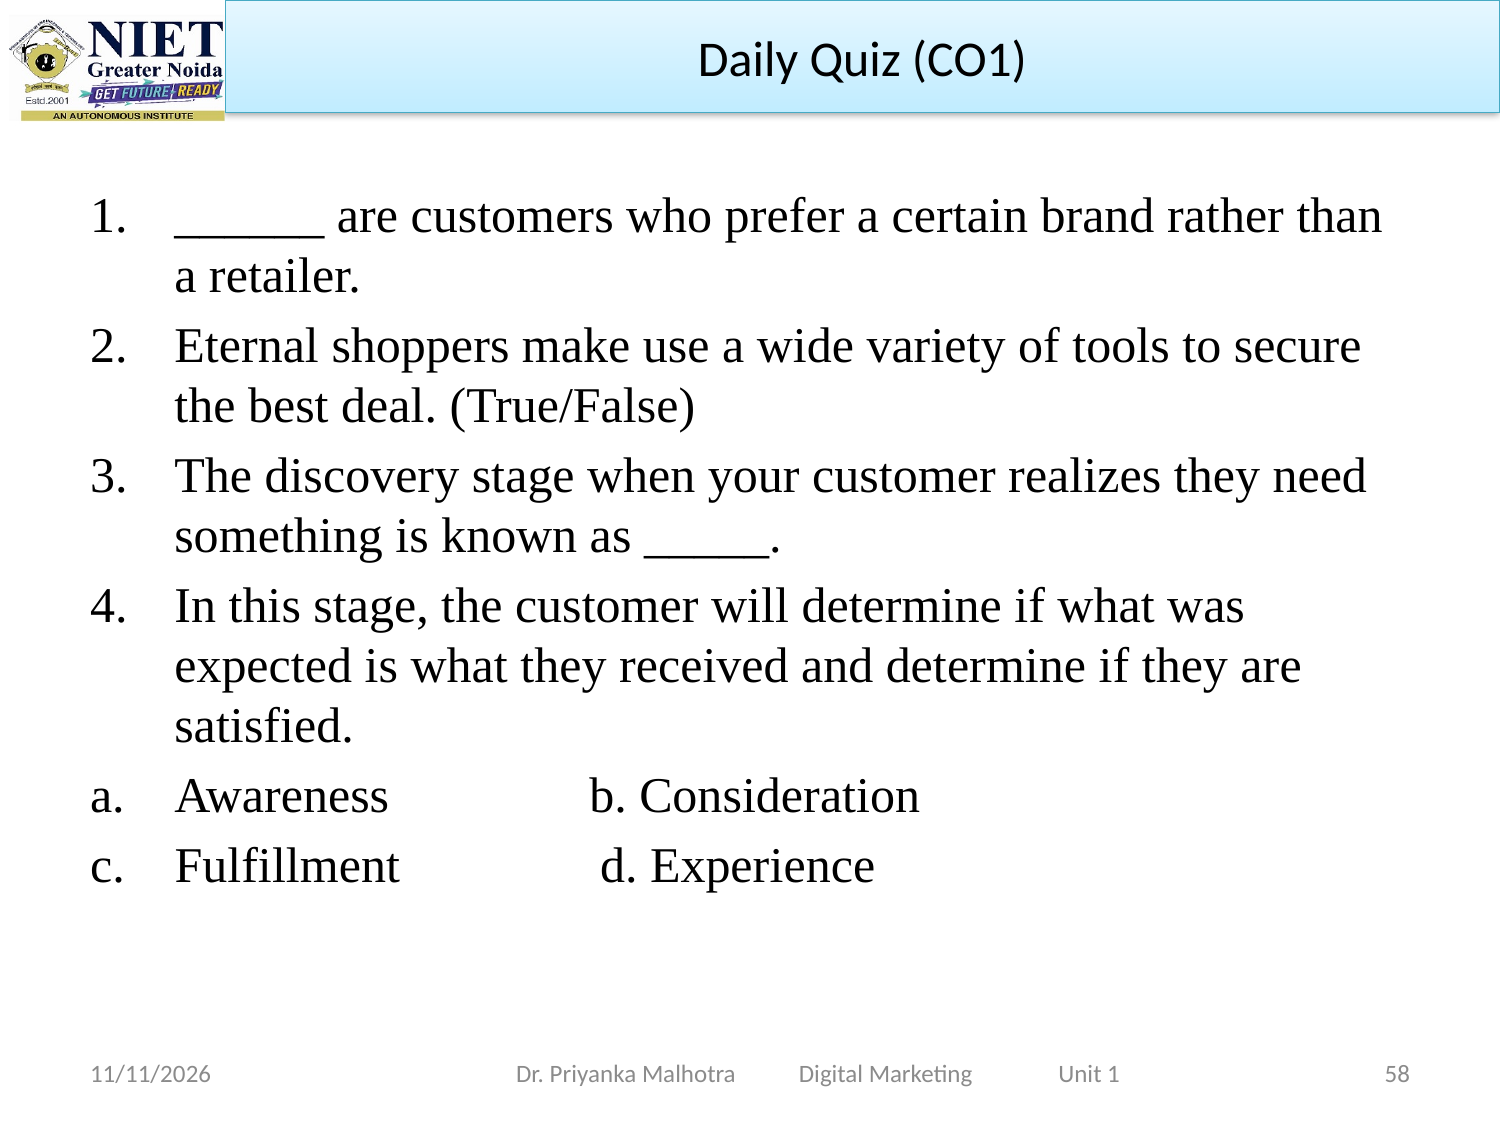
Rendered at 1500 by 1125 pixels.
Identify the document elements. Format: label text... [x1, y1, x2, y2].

footer Dr. Priyanka Malhotra Digital Marketing Unit 1 [362, 1042, 1074, 1103]
text_box Daily Quiz (CO1) [226, 0, 1500, 113]
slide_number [75, 1042, 362, 1103]
picture [9, 0, 226, 151]
slide_number 58 [1074, 1042, 1425, 1103]
list ______ are customers who prefer a certain brand rather than a retailer. Eternal shoppers make use a wide variety of tools to secure the best deal. (True/False) The discovery stage when your customer realizes they need something is known as _____. In this stage, the customer will determine if what was expected is what they received and determine if they are satisfied. Awareness b. Consideration c. Fulfillment d. Experience [75, 174, 1425, 918]
